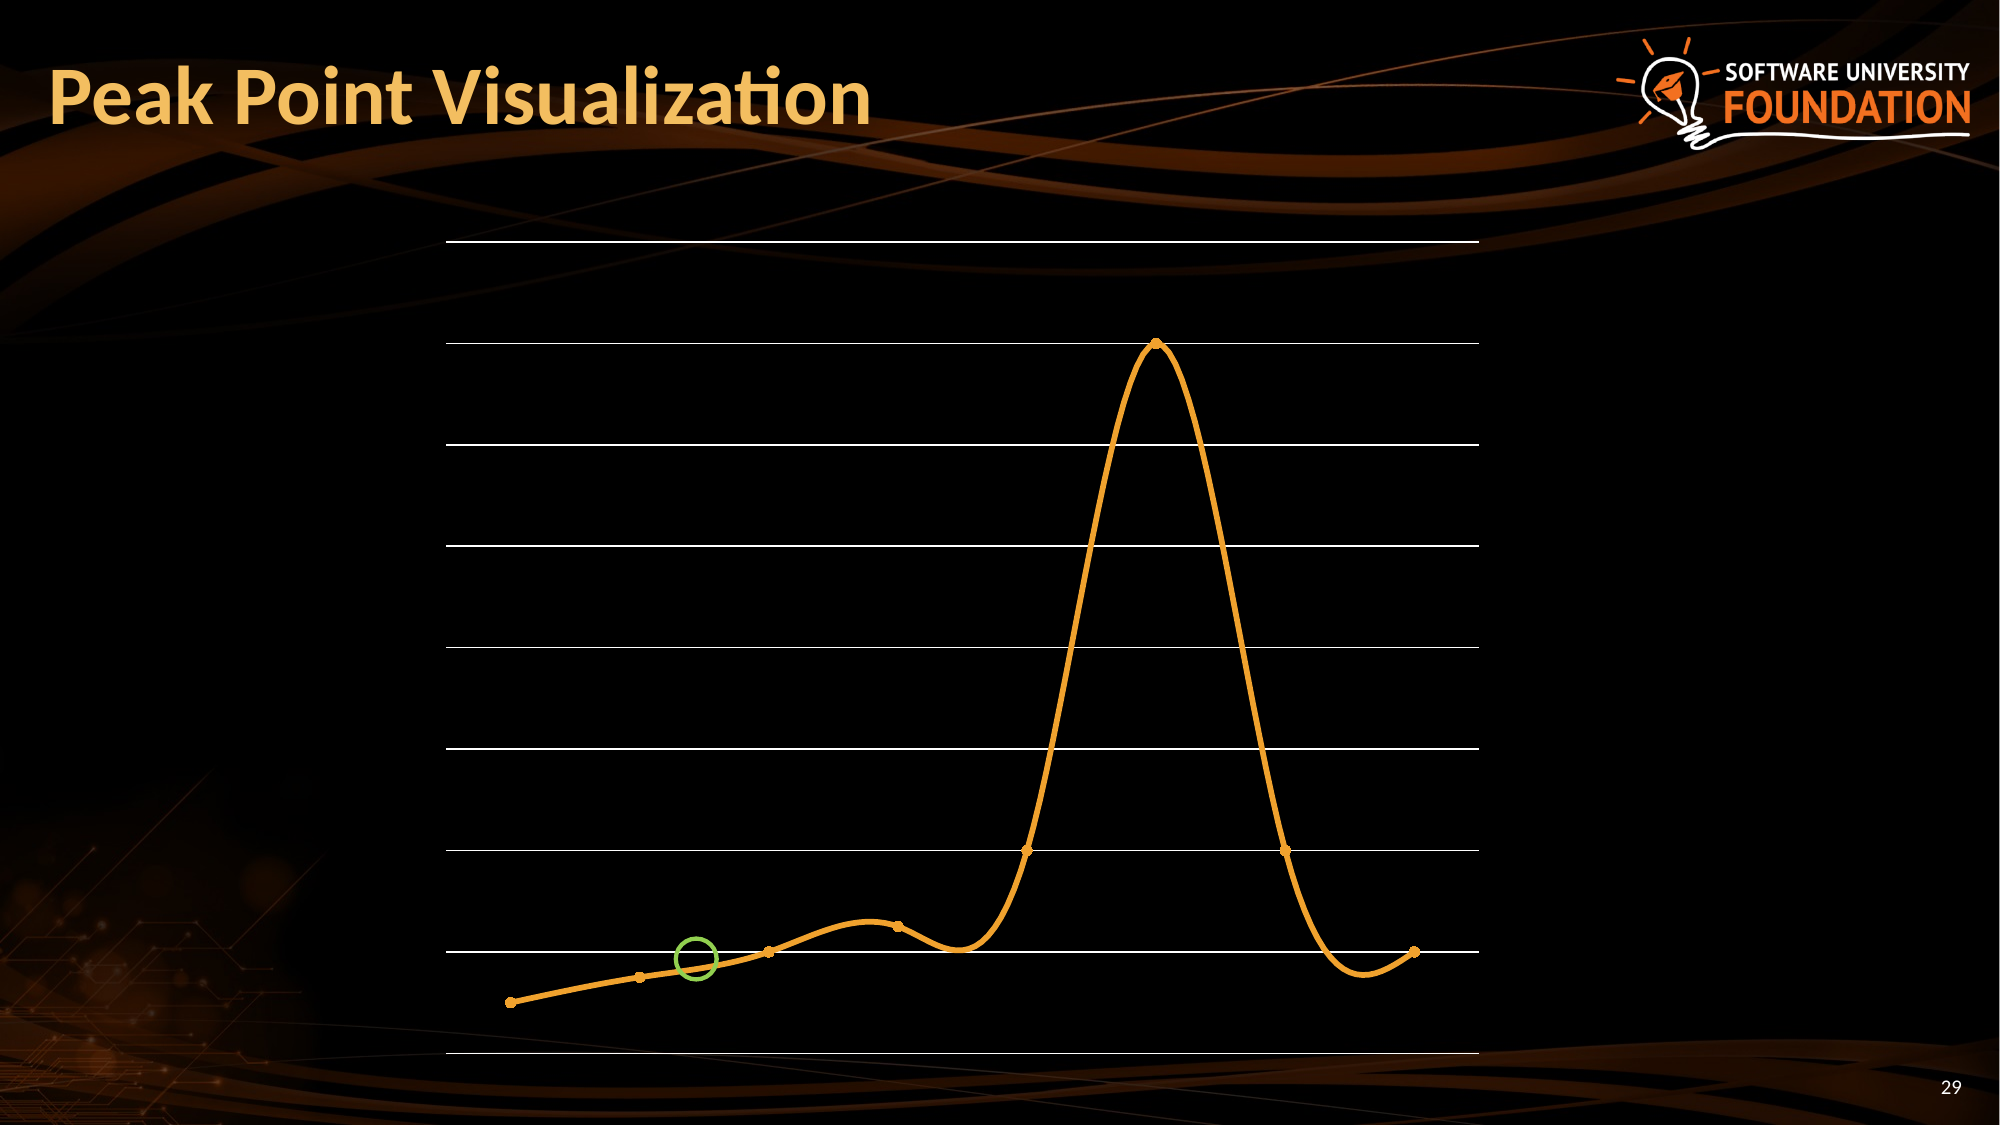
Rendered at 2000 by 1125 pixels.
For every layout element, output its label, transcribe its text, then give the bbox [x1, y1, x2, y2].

chart [424, 225, 1501, 1071]
title Peak Point Visualization [30, 6, 1602, 189]
picture [0, 0, 2000, 1125]
slide_number 29 [1897, 1070, 1968, 1103]
